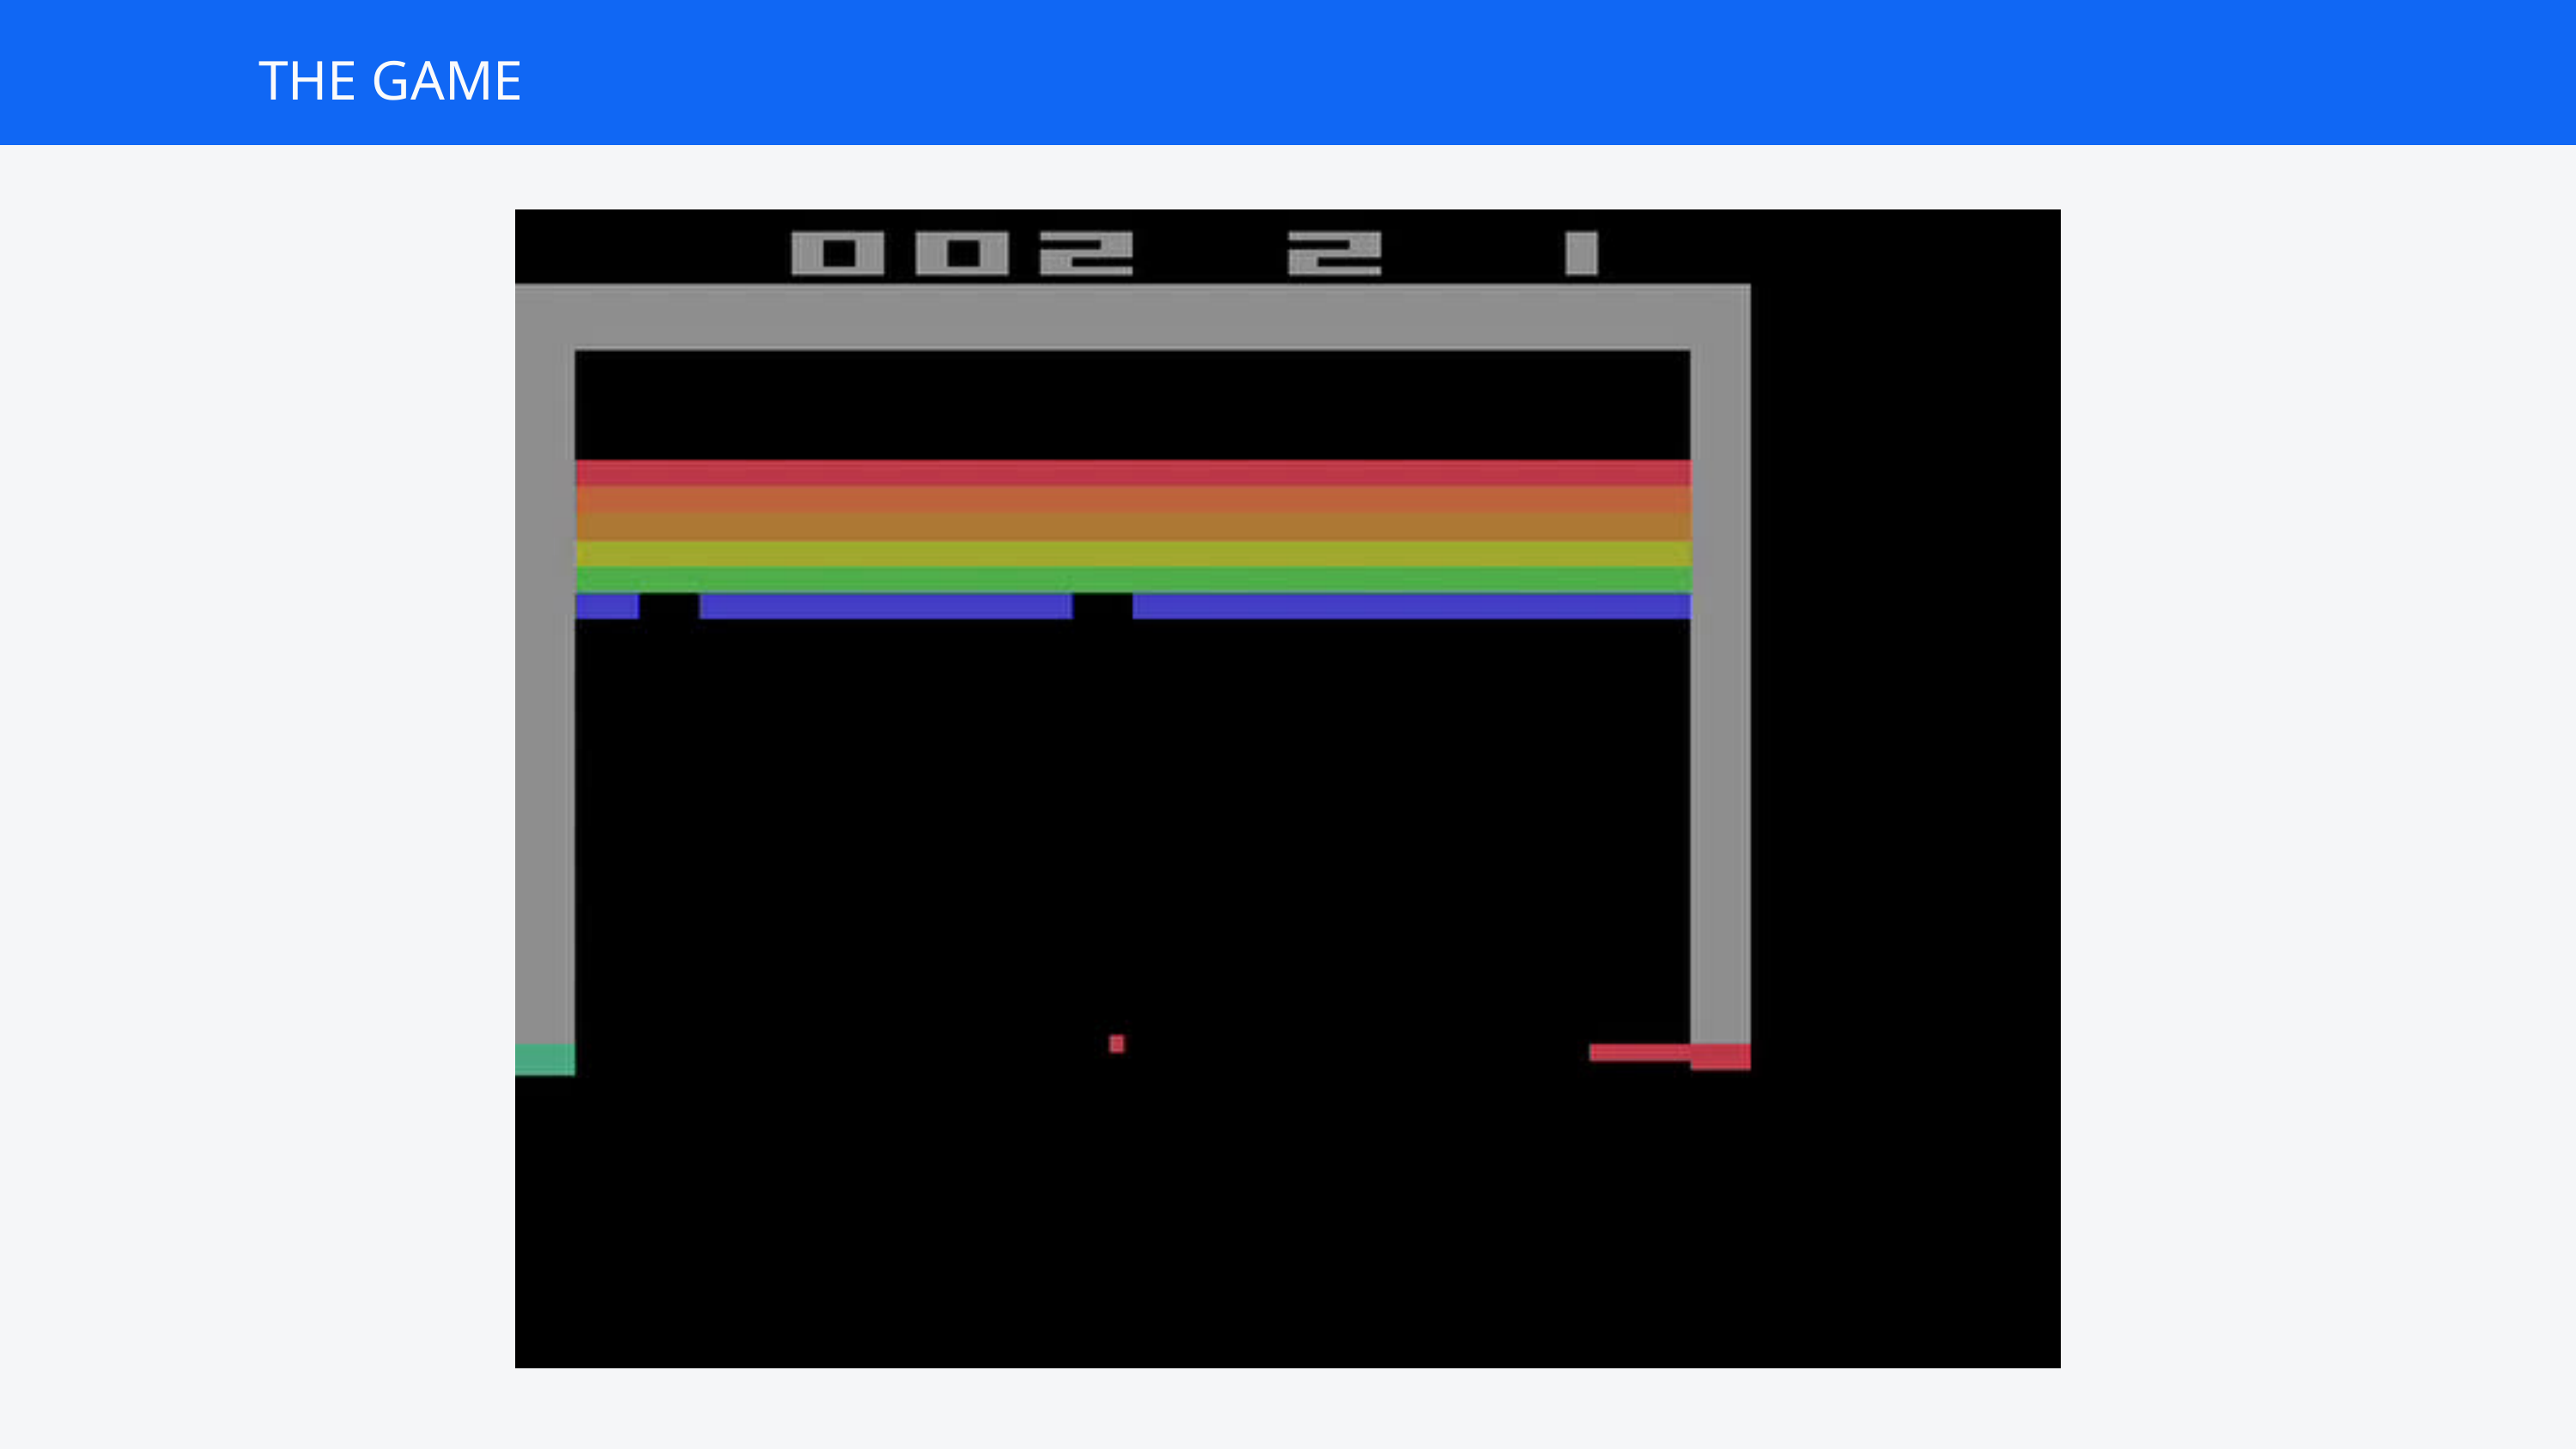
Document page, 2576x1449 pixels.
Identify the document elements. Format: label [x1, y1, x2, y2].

text_box [514, 209, 2062, 1369]
text_box [0, 0, 2576, 145]
